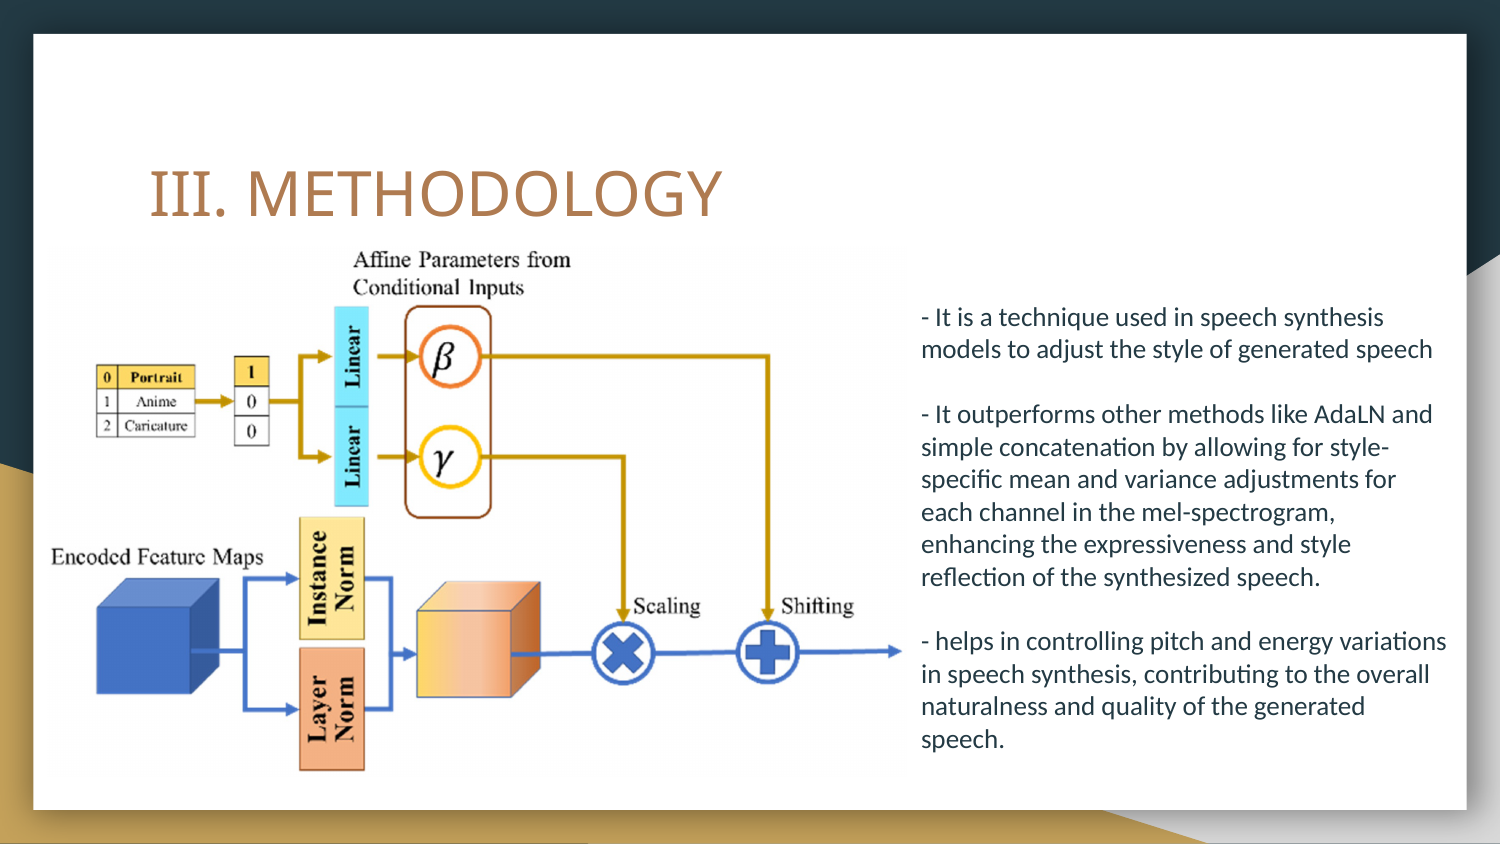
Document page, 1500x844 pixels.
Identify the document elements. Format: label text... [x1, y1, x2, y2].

picture [46, 246, 907, 778]
text_box - It is a technique used in speech synthesis models to adjust the style of generated speech - It outperforms other methods like AdaLN and simple concatenation by allowing for style-specific mean and variance adjustments for each channel in the mel-spectrogram, enhancing the expressiveness and style reflection of the synthesized speech. - helps in controlling pitch and energy variations in speech synthesis, contributing to the overall naturalness and quality of the generated speech. [906, 283, 1463, 795]
title III. METHODOLOGY [134, 138, 1366, 283]
